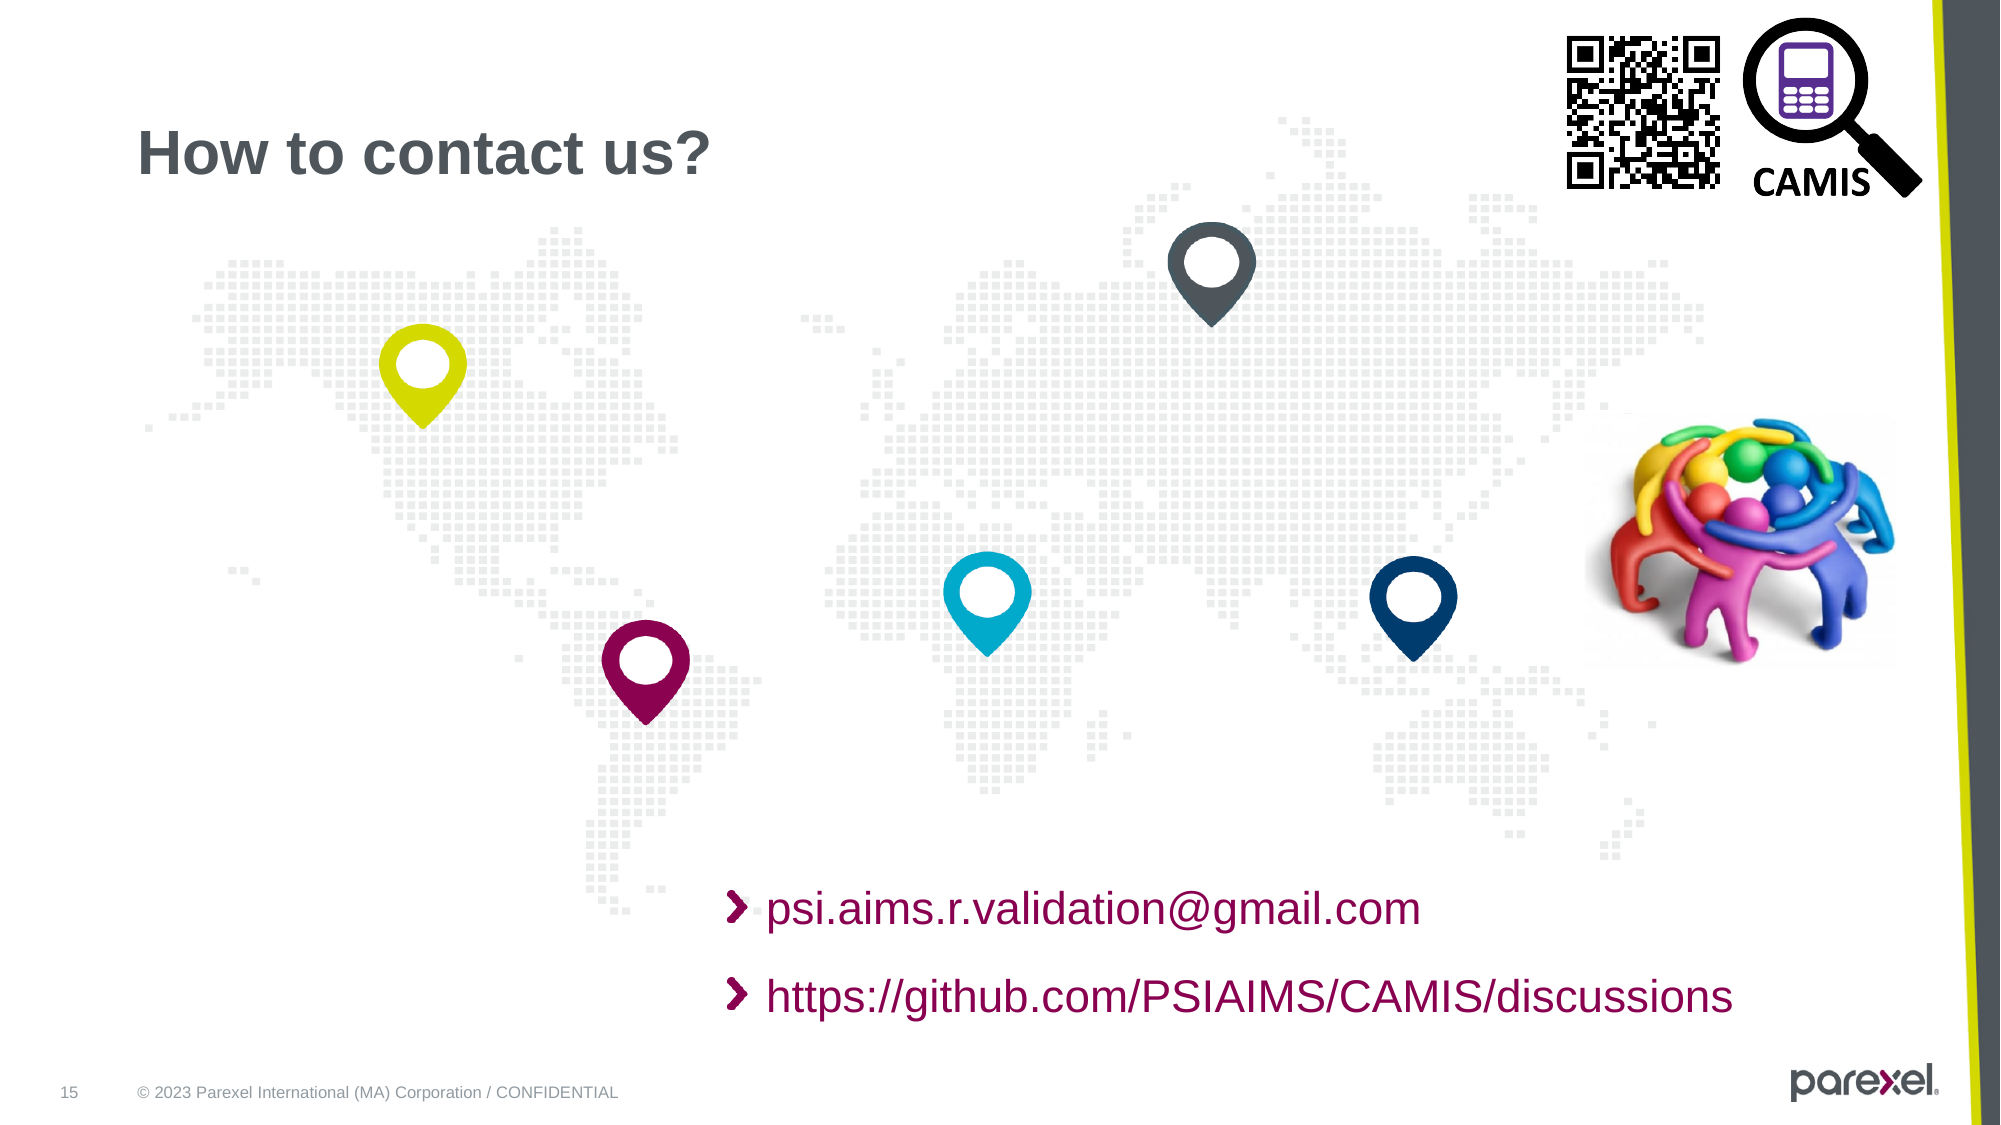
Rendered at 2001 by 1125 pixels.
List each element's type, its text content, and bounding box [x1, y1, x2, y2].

text_box psi.aims.r.validation@gmail.com https://github.com/PSIAIMS/CAMIS/discussions [713, 866, 1952, 1013]
title How to contact us? [137, 28, 1624, 187]
slide_number 15 [19, 1081, 79, 1102]
picture [104, 0, 2000, 1125]
